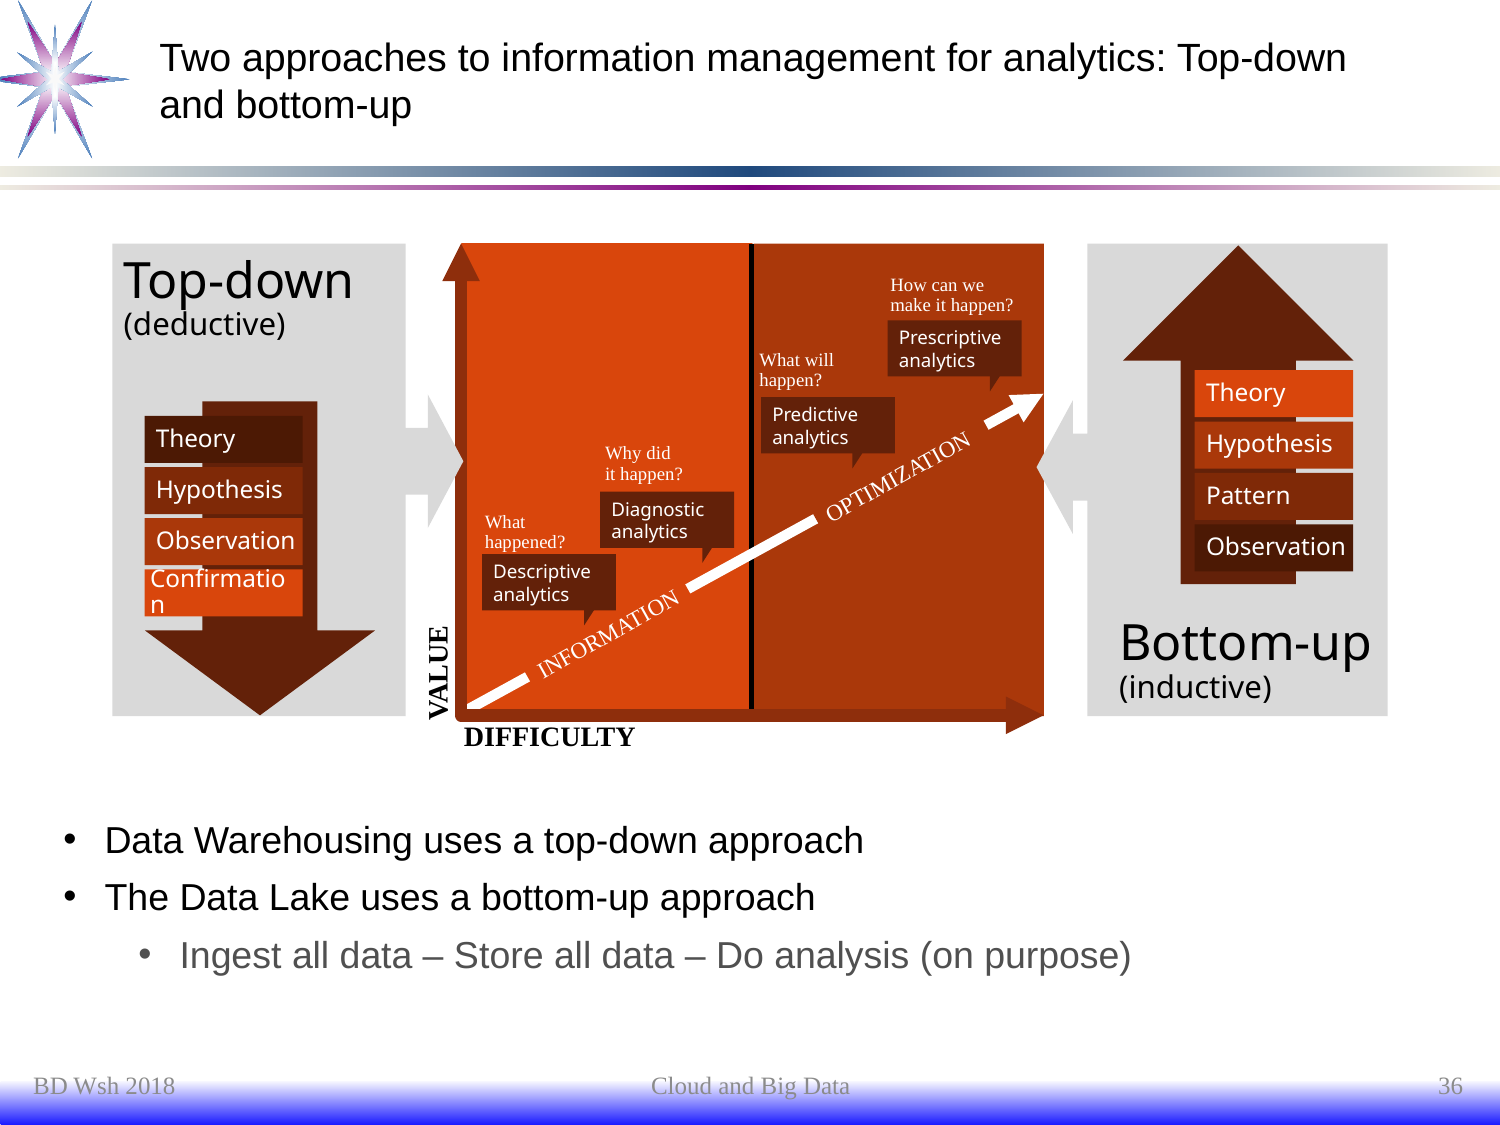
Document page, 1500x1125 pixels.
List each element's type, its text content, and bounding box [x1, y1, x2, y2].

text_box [112, 243, 1388, 774]
title Two approaches to information management for analytics: Top-down and bottom-up [147, 24, 1425, 135]
slide_number BD Wsh 2018 [18, 1063, 369, 1106]
slide_number 36 [1128, 1064, 1478, 1106]
footer Cloud and Big Data [513, 1063, 989, 1106]
text_box Data Warehousing uses a top-down approach The Data Lake uses a bottom-up approach Ingest all data – Store all data – Do analysis (on purpose) [56, 815, 1451, 976]
